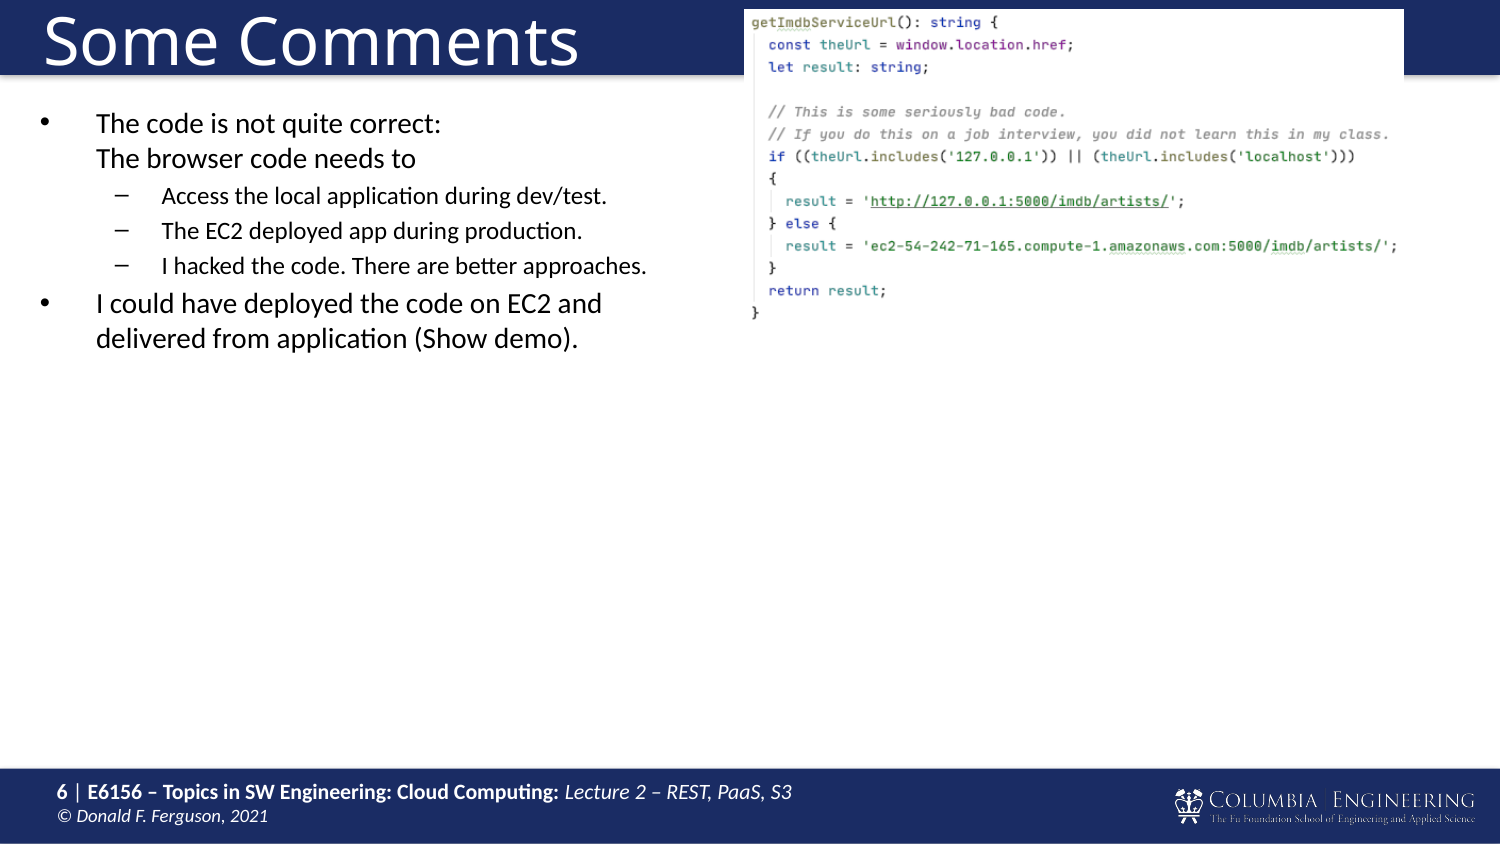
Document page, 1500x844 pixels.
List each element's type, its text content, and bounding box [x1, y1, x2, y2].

list The code is not quite correct: The browser code needs to Access the local application during dev/test. The EC2 deployed app during production. I hacked the code. There are better approaches. I could have deployed the code on EC2 and delivered from application (Show demo). [24, 96, 1475, 760]
picture [744, 9, 1404, 323]
title Some Comments [28, 0, 1450, 73]
